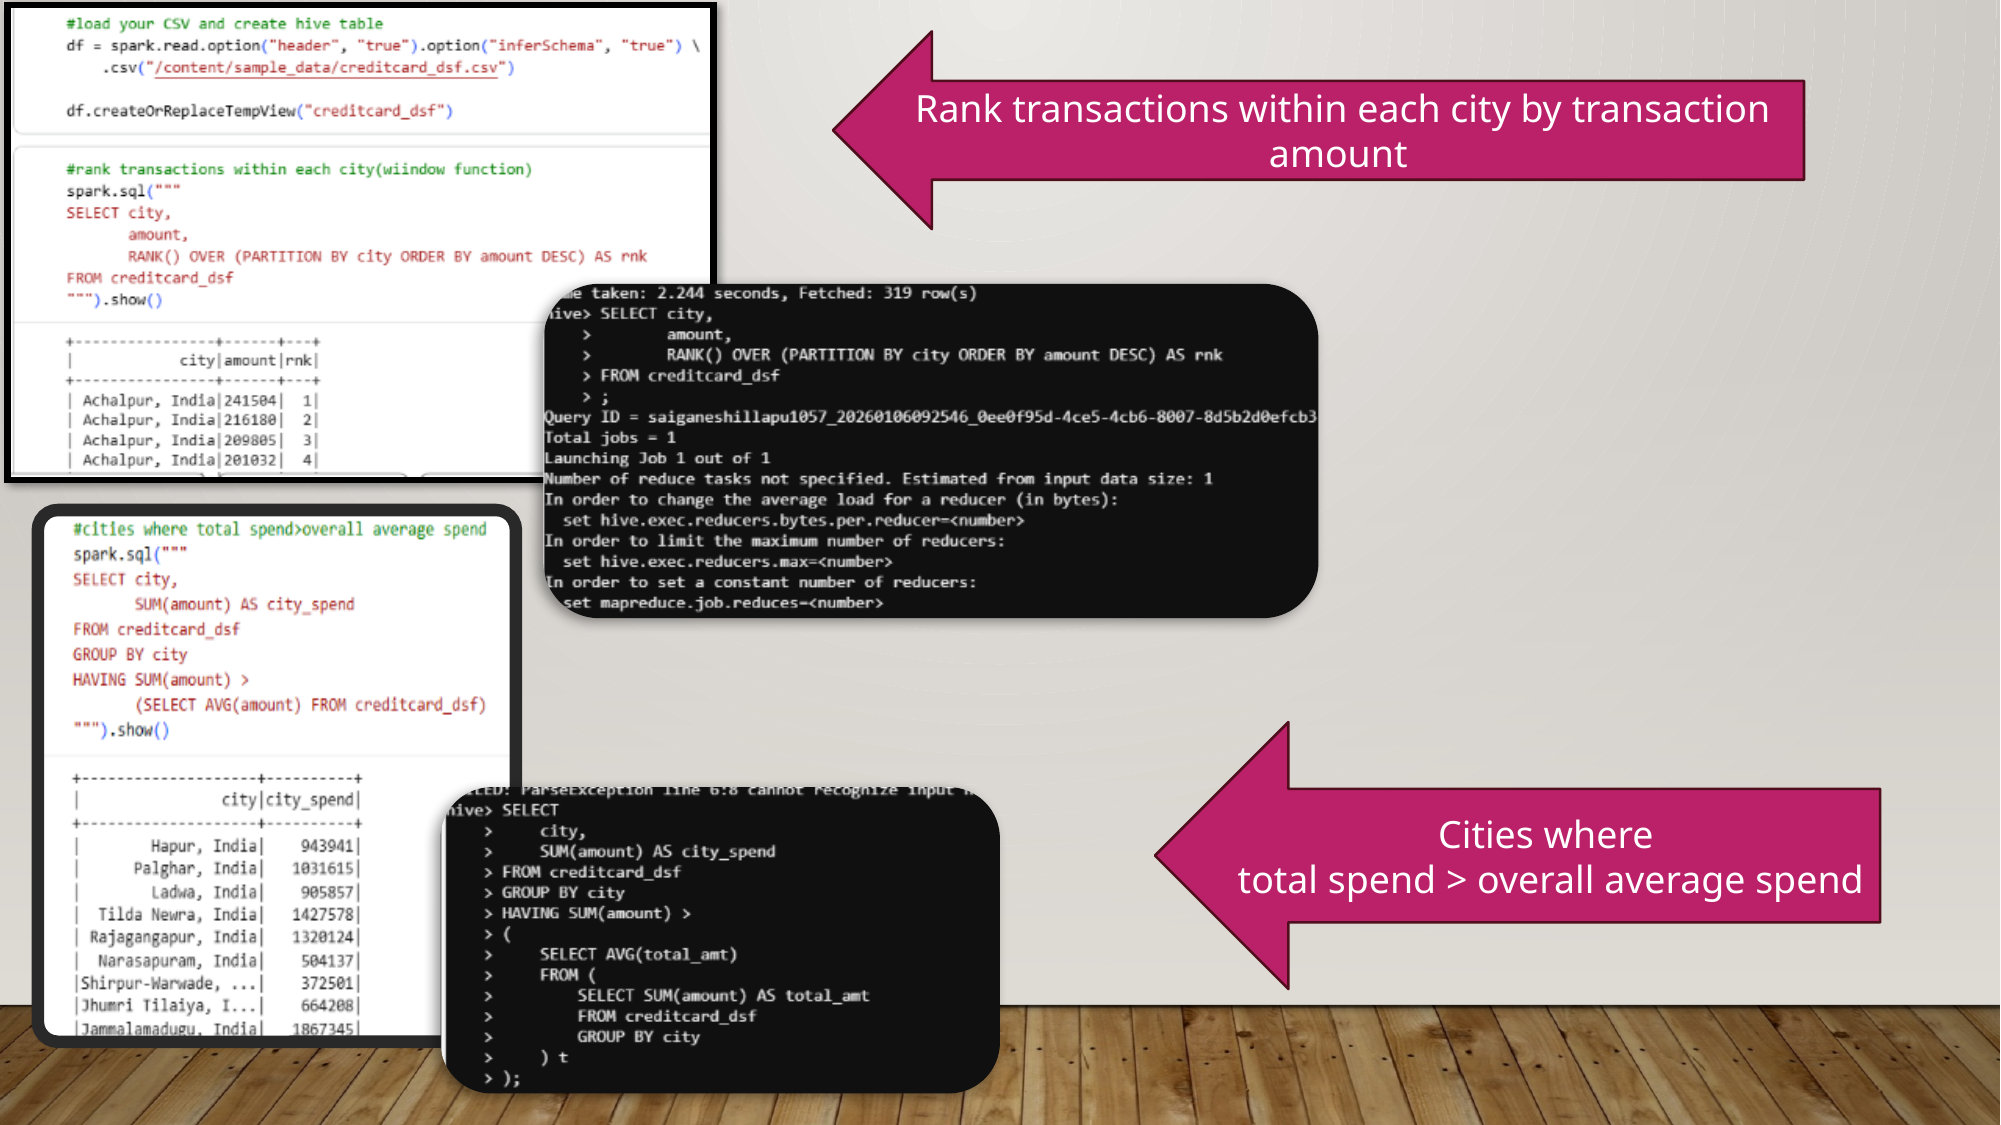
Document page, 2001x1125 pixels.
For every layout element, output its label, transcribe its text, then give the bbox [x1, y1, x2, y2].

picture [10, 7, 1319, 619]
text_box Cities where total spend > overall average spend [1154, 720, 1882, 991]
text_box Rank transactions within each city by transaction amount [832, 30, 1806, 231]
picture [0, 509, 2000, 1125]
